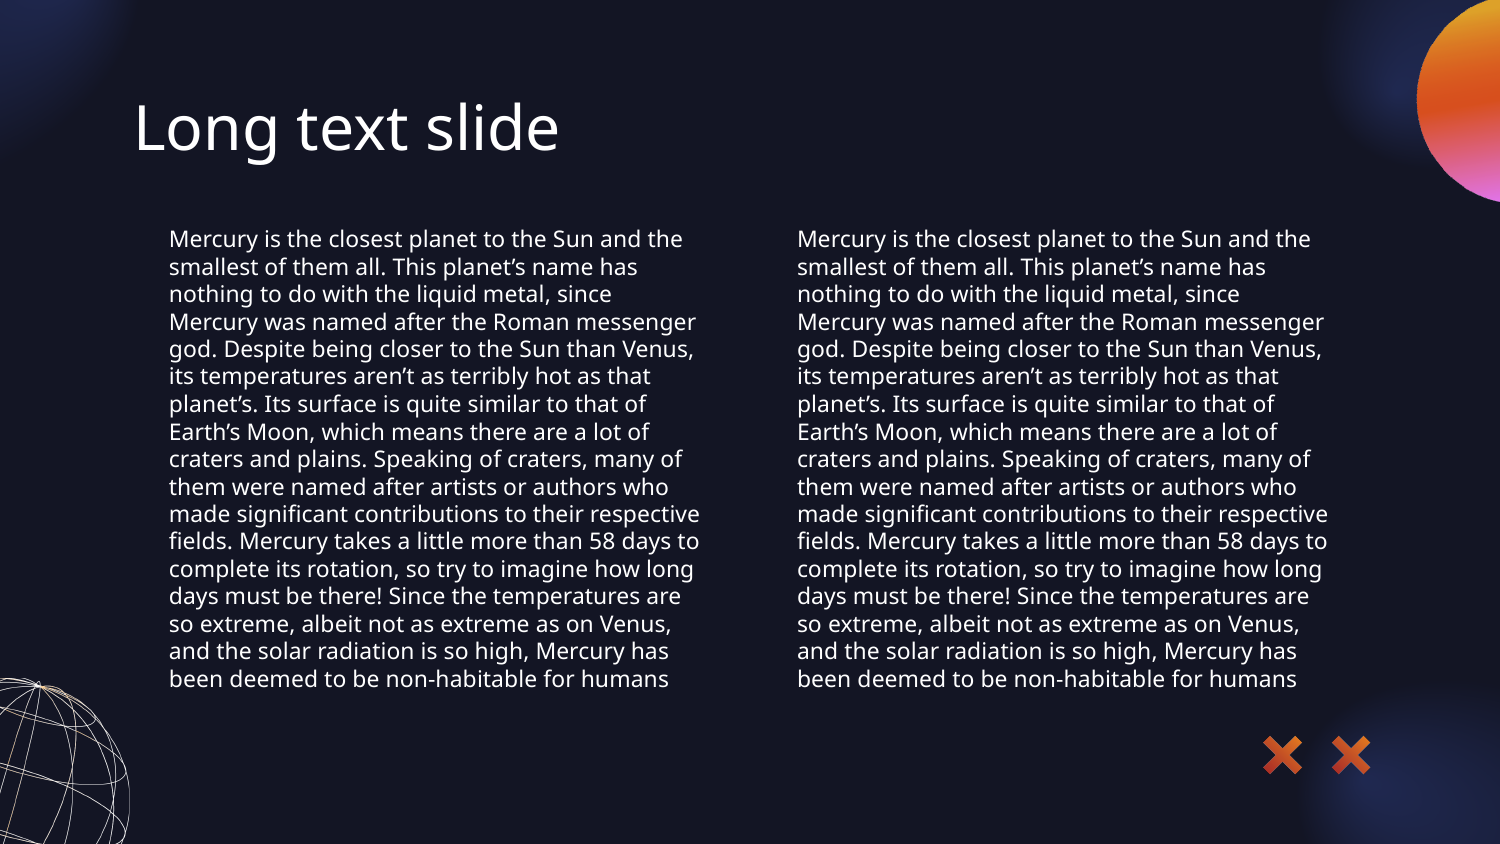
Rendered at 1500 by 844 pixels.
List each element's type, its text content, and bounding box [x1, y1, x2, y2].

title Long text slide [118, 72, 1382, 167]
picture [1251, 606, 1500, 844]
picture [1235, 0, 1500, 252]
subtitle Mercury is the closest planet to the Sun and the smallest of them all. This planet’s name has nothing to do with the liquid metal, since Mercury was named after the Roman messenger god. Despite being closer to the Sun than Venus, its temperatures aren’t as terribly hot as that planet’s. Its surface is quite similar to that of Earth’s Moon, which means there are a lot of craters and plains. Speaking of craters, many of them were named after artists or authors who made significant contributions to their respective fields. Mercury takes a little more than 58 days to complete its rotation, so try to imagine how long days must be there! Since the temperatures are so extreme, albeit not as extreme as on Venus, and the solar radiation is so high, Mercury has been deemed to be non-habitable for humans [782, 209, 1346, 713]
subtitle Mercury is the closest planet to the Sun and the smallest of them all. This planet’s name has nothing to do with the liquid metal, since Mercury was named after the Roman messenger god. Despite being closer to the Sun than Venus, its temperatures aren’t as terribly hot as that planet’s. Its surface is quite similar to that of Earth’s Moon, which means there are a lot of craters and plains. Speaking of craters, many of them were named after artists or authors who made significant contributions to their respective fields. Mercury takes a little more than 58 days to complete its rotation, so try to imagine how long days must be there! Since the temperatures are so extreme, albeit not as extreme as on Venus, and the solar radiation is so high, Mercury has been deemed to be non-habitable for humans [153, 209, 718, 713]
picture [0, 0, 183, 177]
picture [0, 678, 130, 844]
